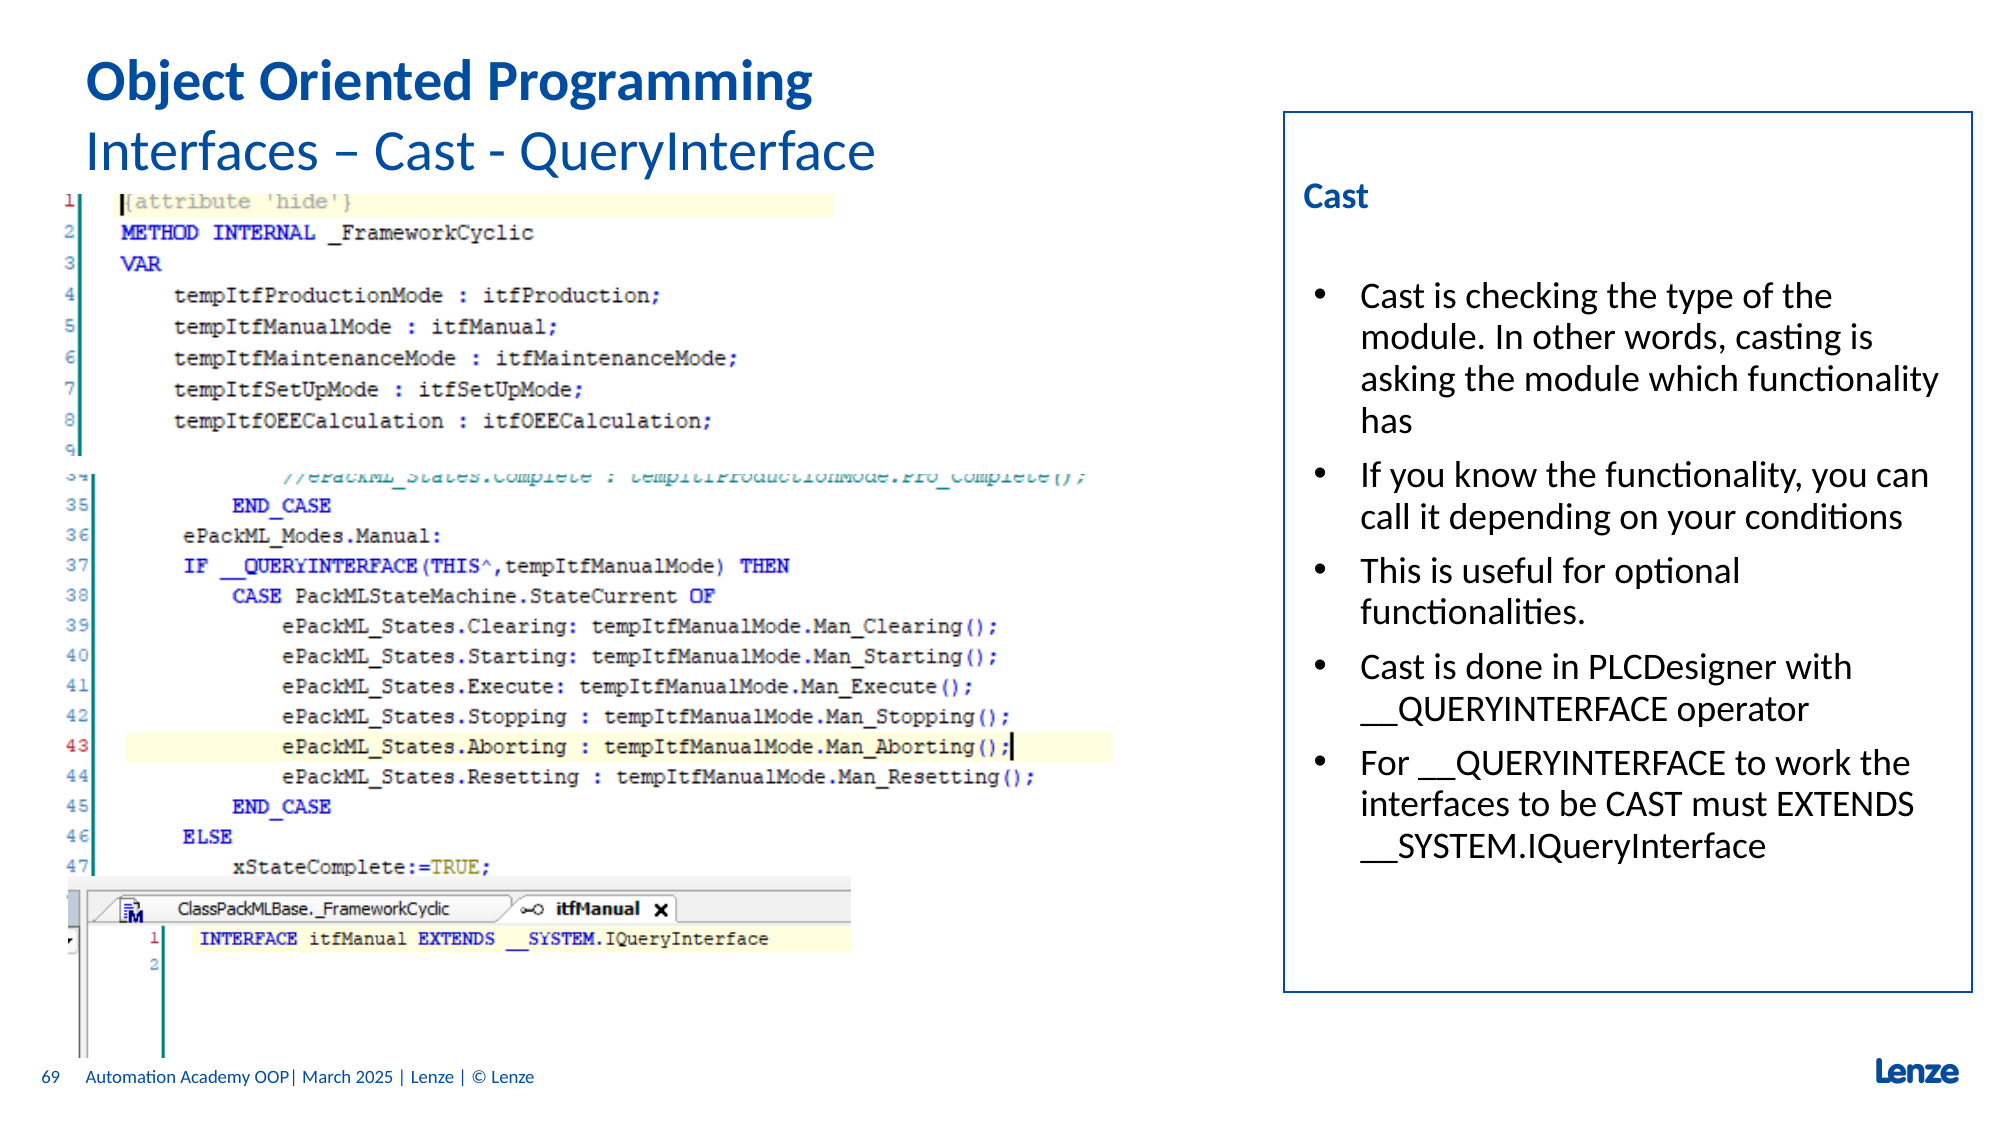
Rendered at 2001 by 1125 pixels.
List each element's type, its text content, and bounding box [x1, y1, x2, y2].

list Object Oriented Programming [84, 34, 1249, 113]
title Interfaces – Cast - QueryInterface [85, 113, 1140, 183]
picture [37, 474, 1113, 1058]
picture [60, 194, 834, 456]
footer Automation Academy OOP| March 2025 | Lenze | © Lenze [85, 1058, 834, 1088]
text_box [1283, 112, 1973, 992]
picture [1851, 1033, 1984, 1108]
slide_number 69 [0, 1027, 61, 1088]
